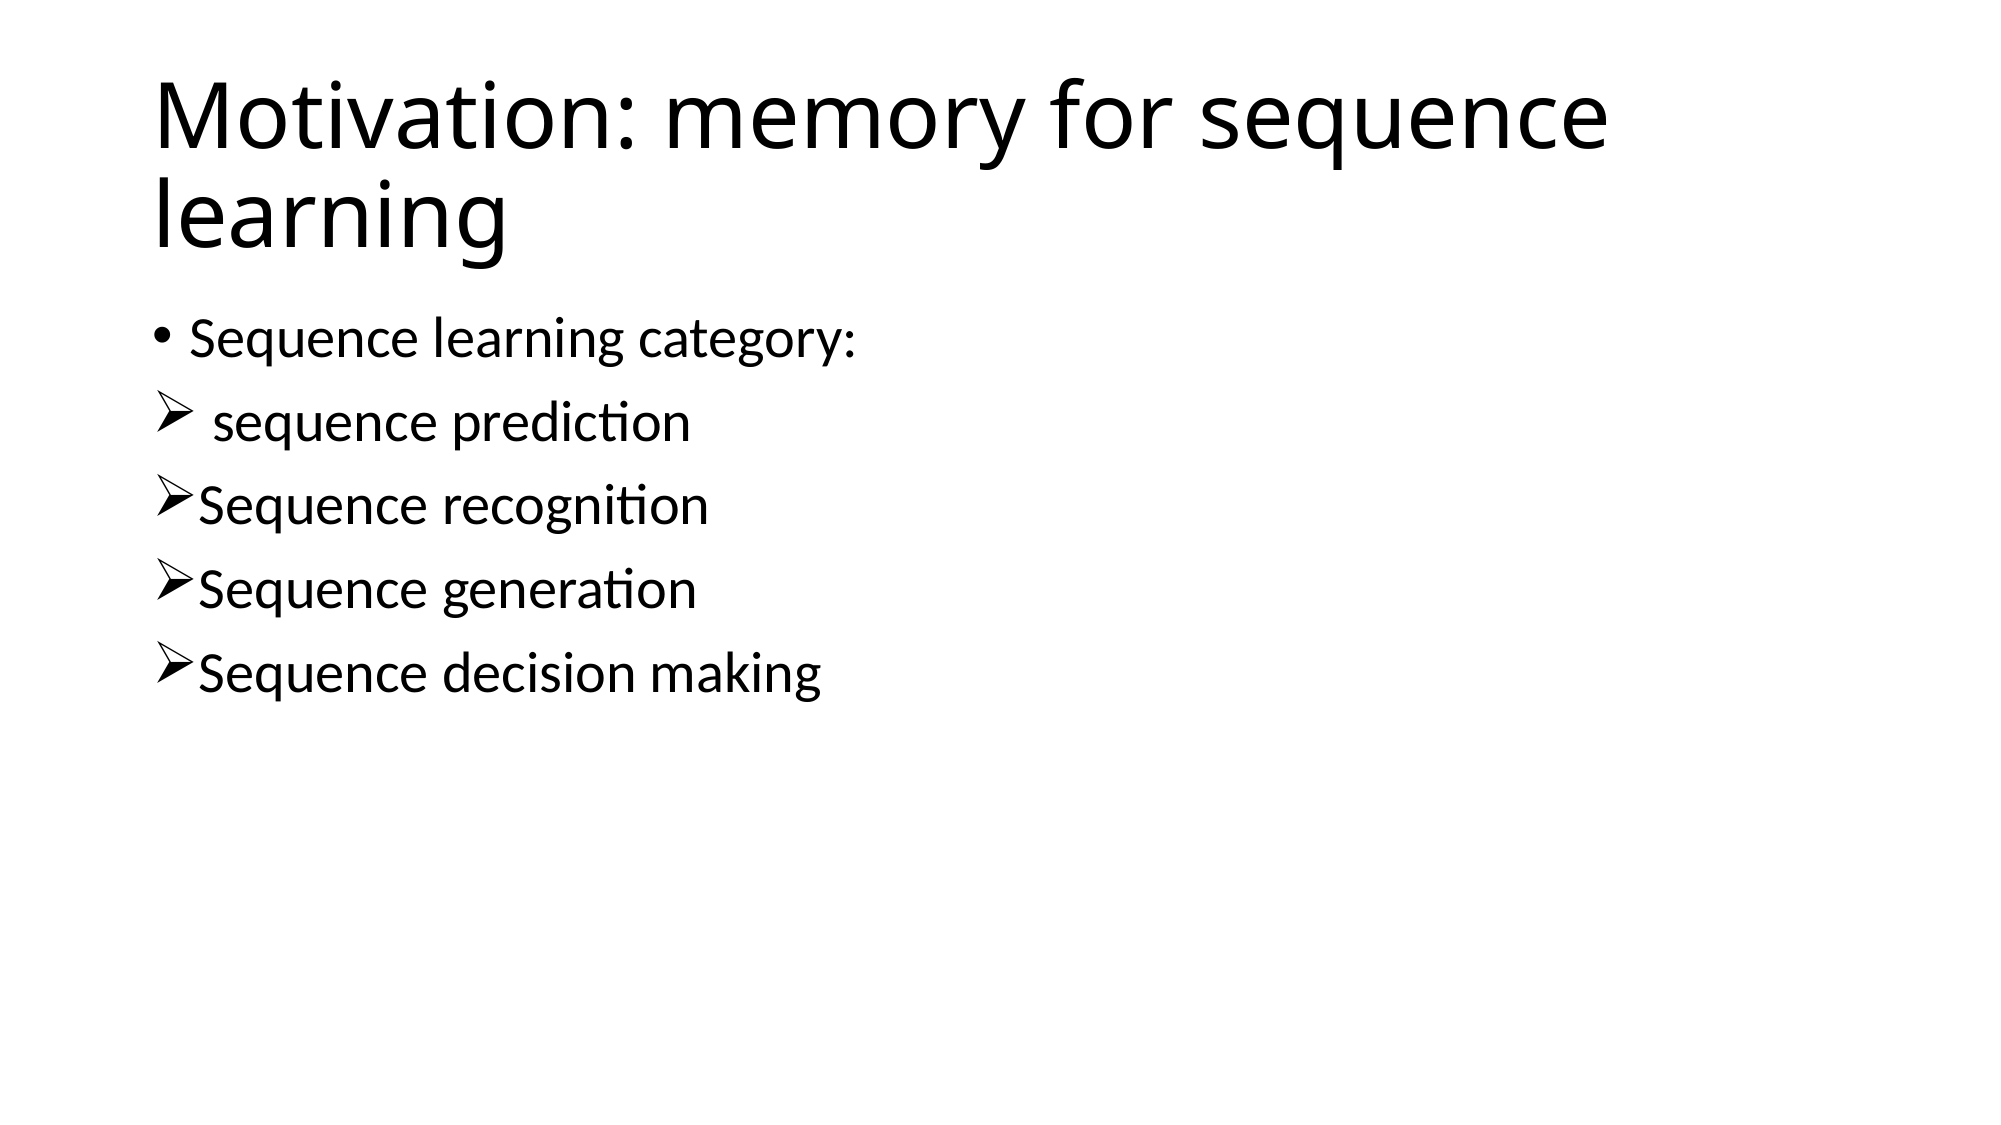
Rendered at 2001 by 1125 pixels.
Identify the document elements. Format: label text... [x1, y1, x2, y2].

list Sequence learning category: sequence prediction Sequence recognition Sequence generation Sequence decision making [137, 299, 1863, 1014]
title Motivation: memory for sequence learning [137, 59, 1863, 278]
